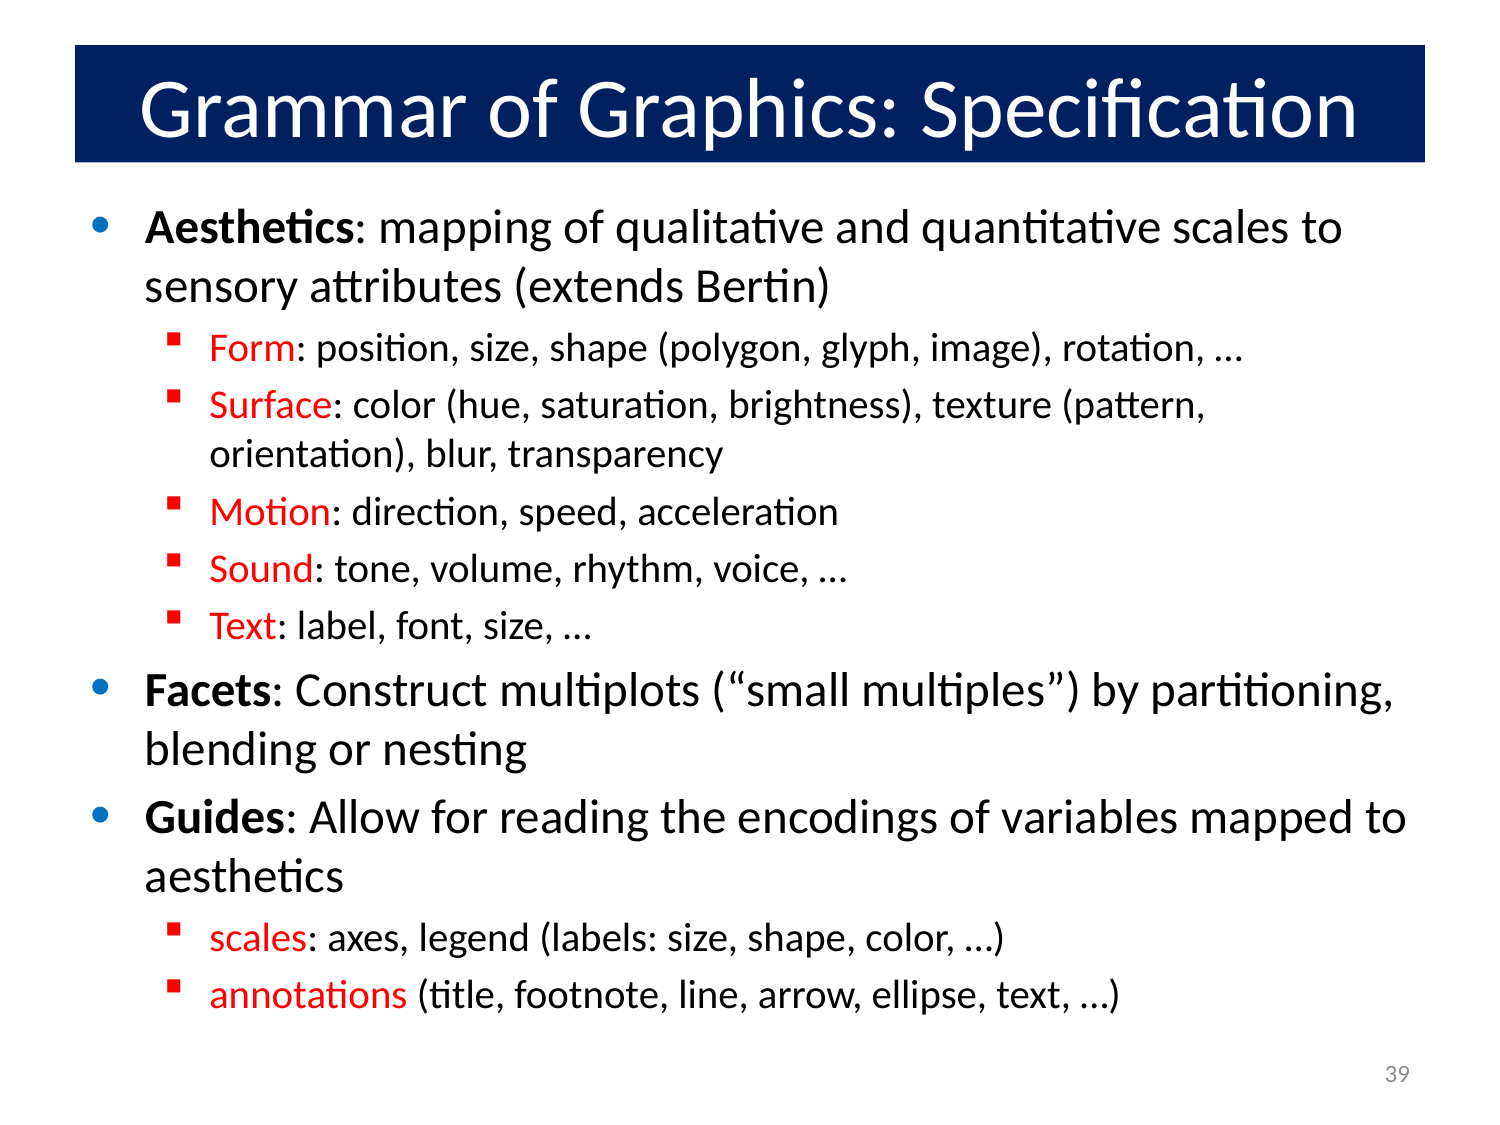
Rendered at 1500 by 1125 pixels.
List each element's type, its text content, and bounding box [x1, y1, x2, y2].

title Grammar of Graphics: Specification [75, 45, 1425, 163]
list Aesthetics: mapping of qualitative and quantitative scales to sensory attributes (extends Bertin) Form: position, size, shape (polygon, glyph, image), rotation, … Surface: color (hue, saturation, brightness), texture (pattern, orientation), blur, transparency Motion: direction, speed, acceleration Sound: tone, volume, rhythm, voice, … Text: label, font, size, … Facets: Construct multiplots (“small multiples”) by partitioning, blending or nesting Guides: Allow for reading the encodings of variables mapped to aesthetics scales: axes, legend (labels: size, shape, color, …) annotations (title, footnote, line, arrow, ellipse, text, …) [75, 187, 1425, 1025]
slide_number 39 [1074, 1042, 1425, 1103]
